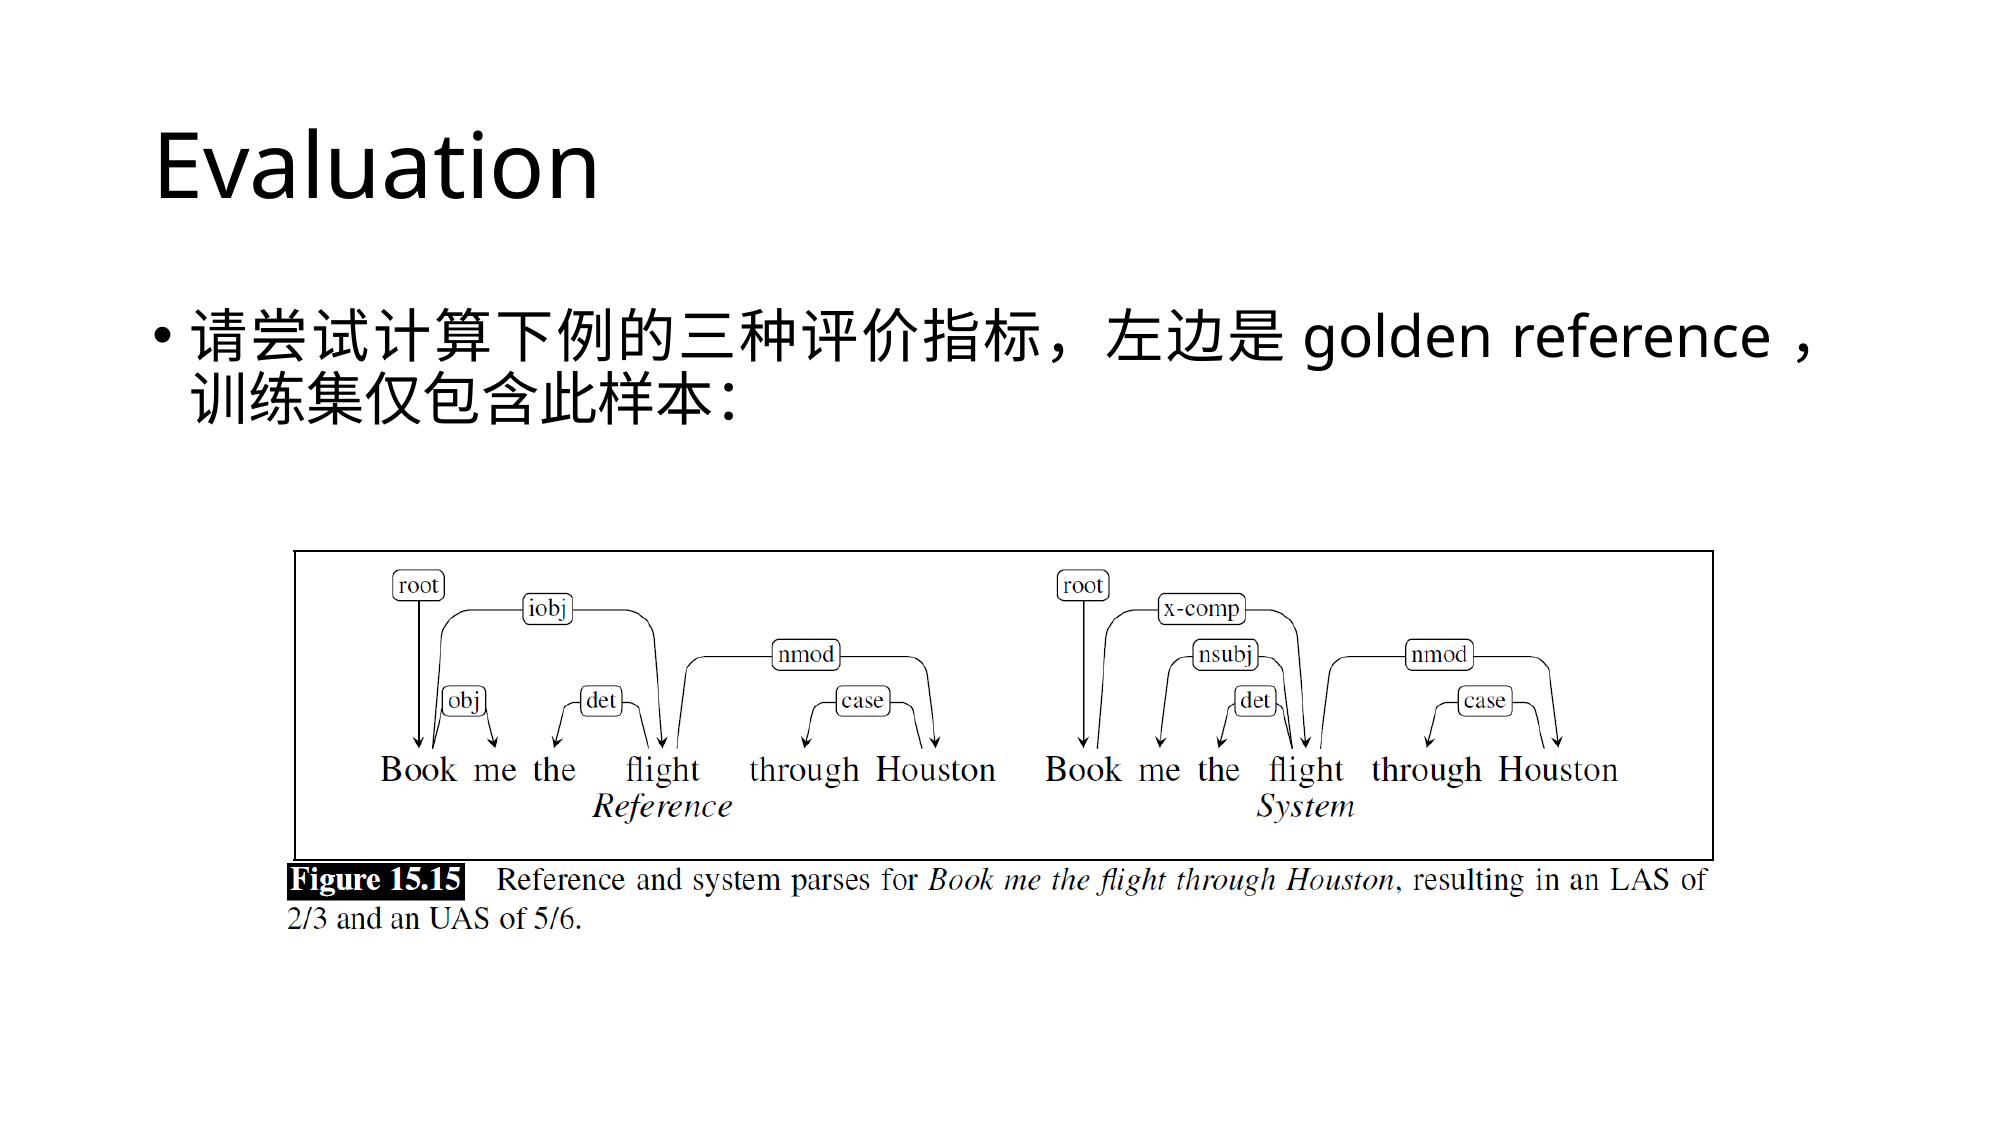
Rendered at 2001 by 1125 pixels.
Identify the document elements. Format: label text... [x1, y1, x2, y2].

picture [279, 540, 1720, 940]
list 请尝试计算下例的三种评价指标，左边是golden reference，训练集仅包含此样本： [137, 299, 1863, 1014]
title Evaluation [137, 59, 1863, 278]
